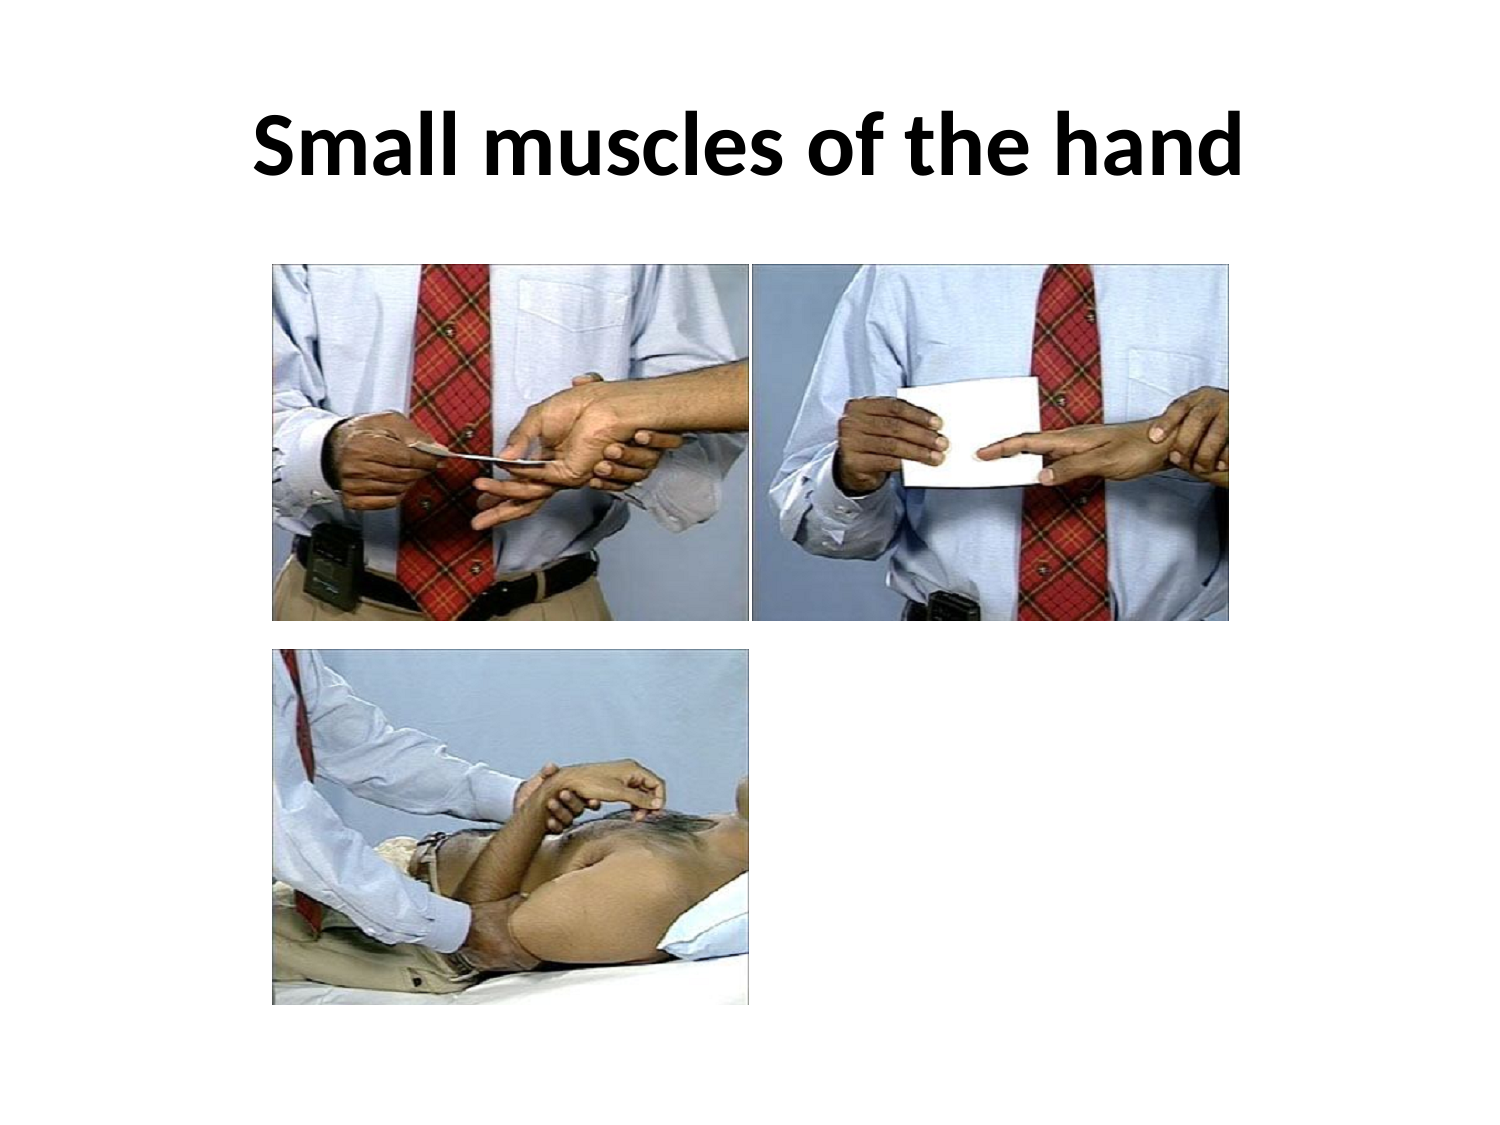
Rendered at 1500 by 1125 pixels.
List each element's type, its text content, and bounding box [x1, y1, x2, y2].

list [270, 262, 1230, 1006]
title Small muscles of the hand [75, 45, 1425, 233]
